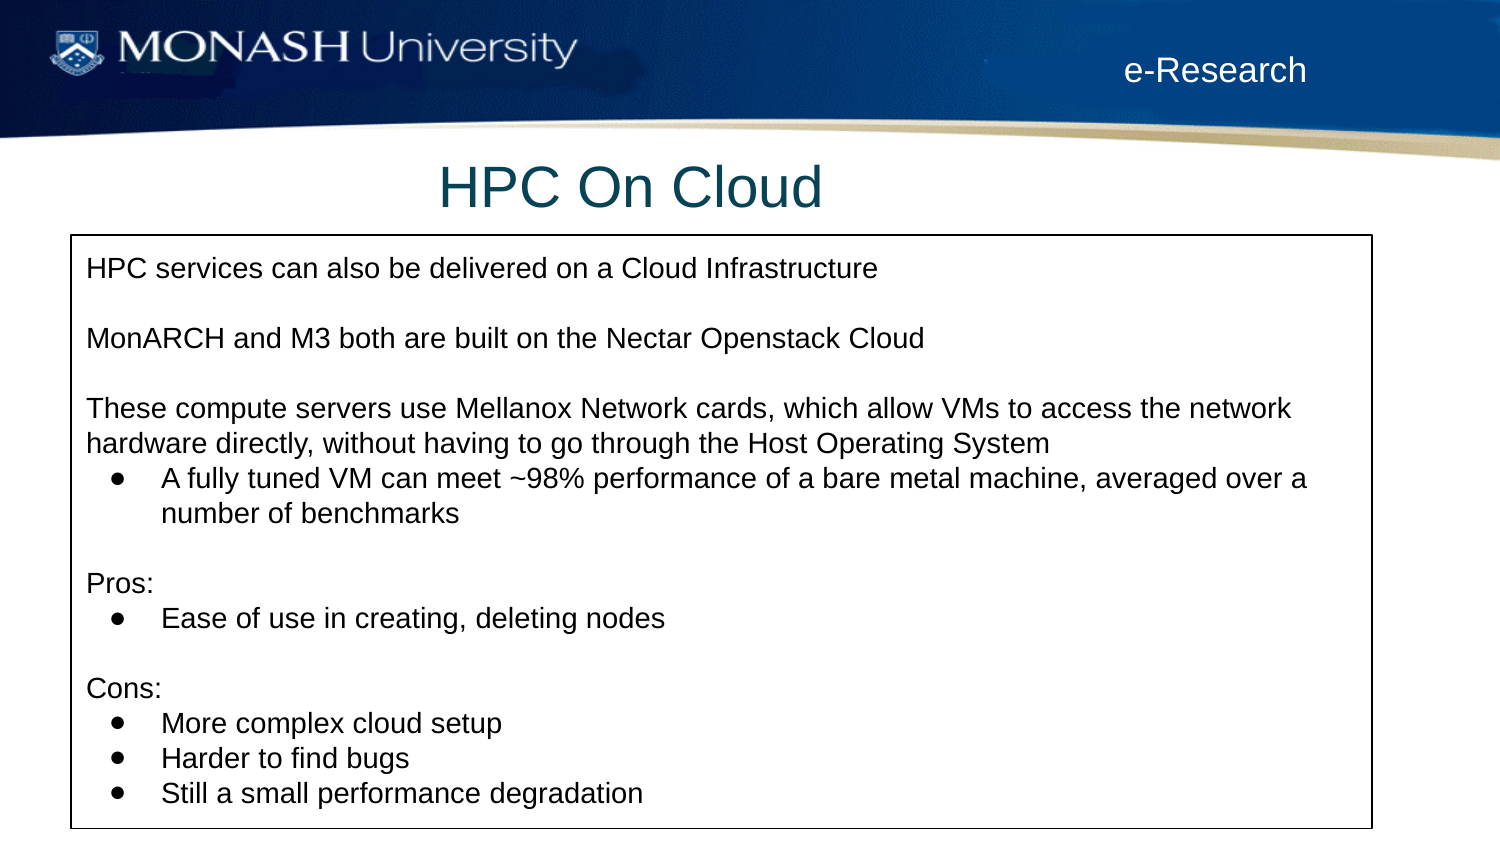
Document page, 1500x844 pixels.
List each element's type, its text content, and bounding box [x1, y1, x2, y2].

text_box HPC services can also be delivered on a Cloud Infrastructure MonARCH and M3 both are built on the Nectar Openstack Cloud These compute servers use Mellanox Network cards, which allow VMs to access the network hardware directly, without having to go through the Host Operating System A fully tuned VM can meet ~98% performance of a bare metal machine, averaged over a number of benchmarks Pros: Ease of use in creating, deleting nodes Cons: More complex cloud setup Harder to find bugs Still a small performance degradation [71, 234, 1373, 829]
picture [0, 0, 1500, 163]
text_box HPC On Cloud [425, 142, 902, 215]
